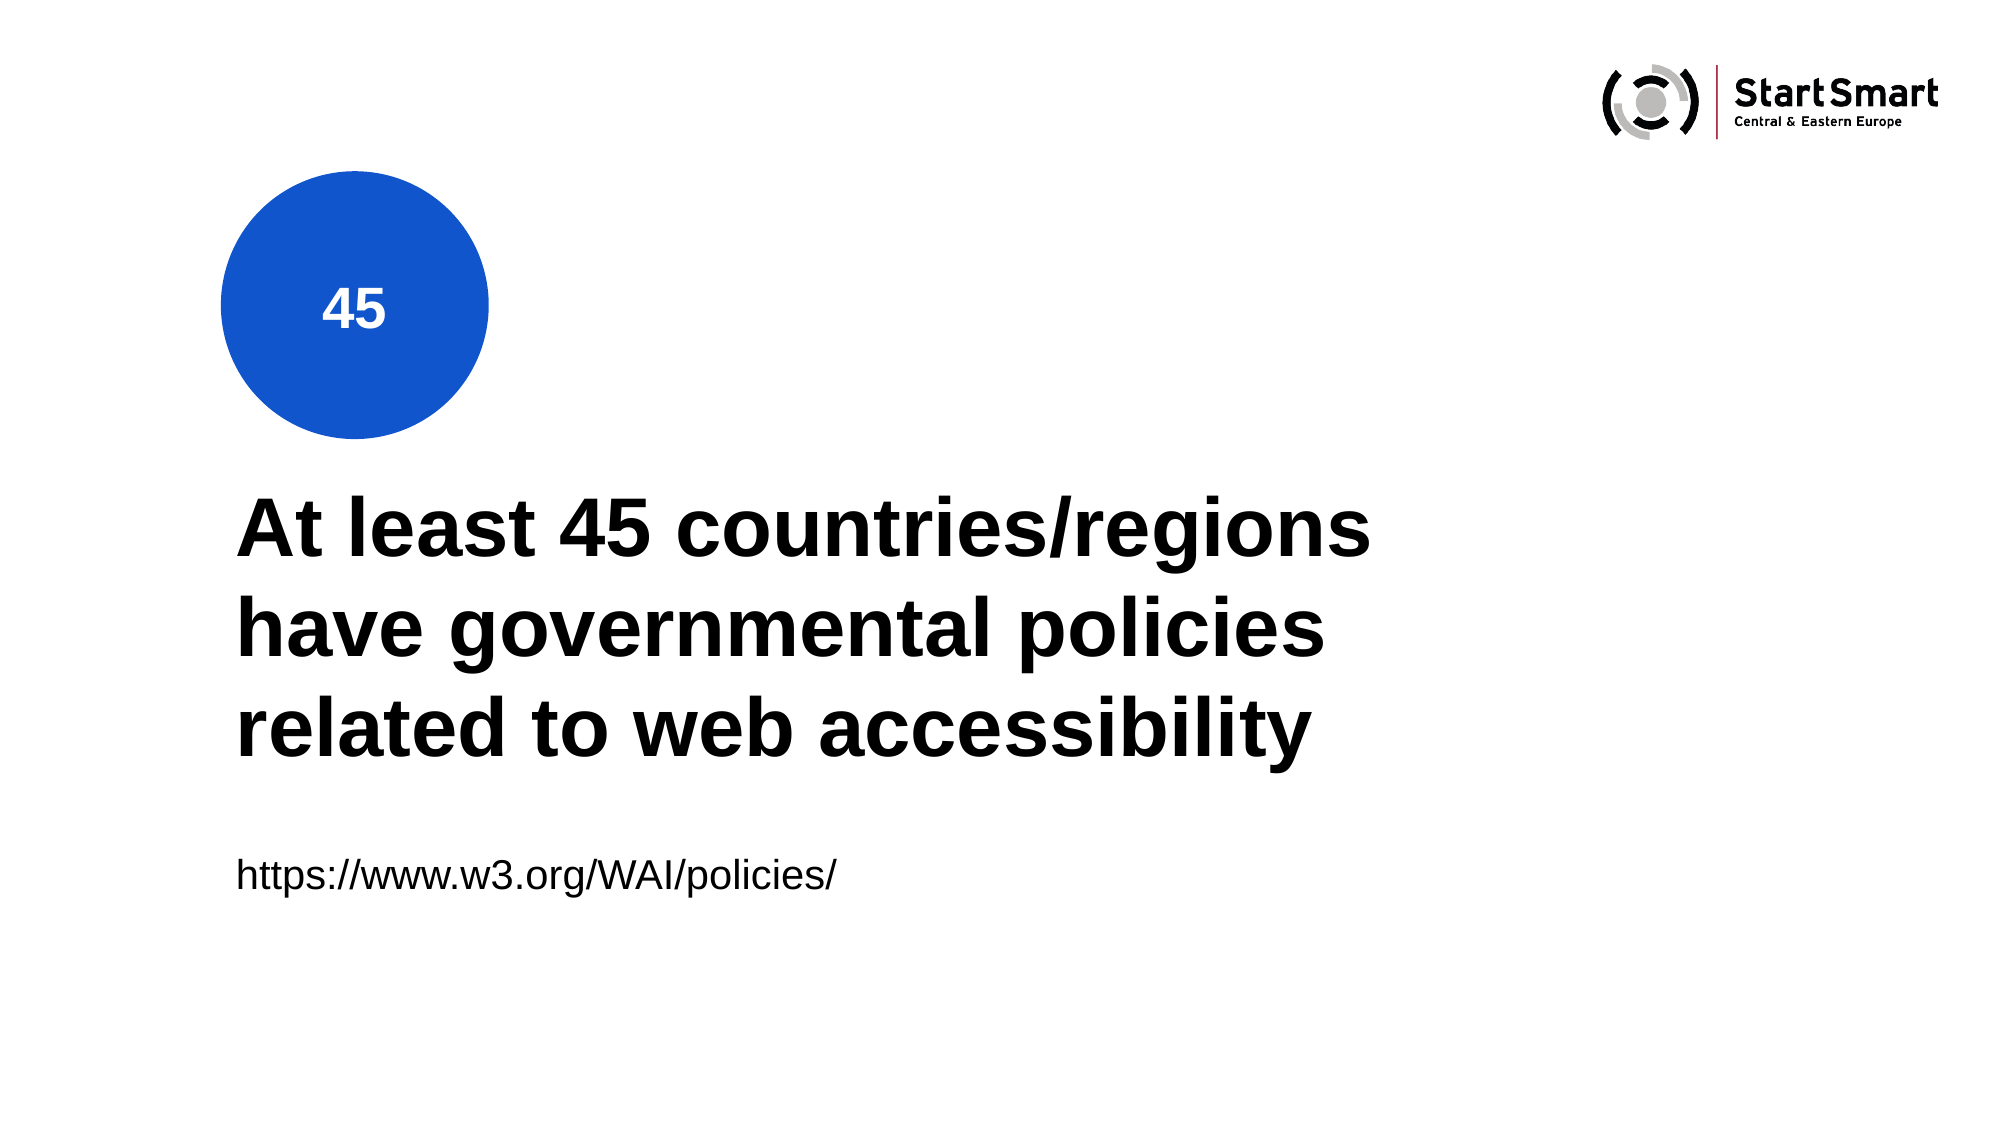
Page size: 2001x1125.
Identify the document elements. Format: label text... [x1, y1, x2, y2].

text_box At least 45 countries/regions have governmental policies related to web accessibility [220, 466, 1506, 781]
text_box https://www.w3.org/WAI/policies/ [220, 840, 1600, 906]
text_box 45 [220, 171, 489, 440]
picture [1602, 64, 1938, 140]
